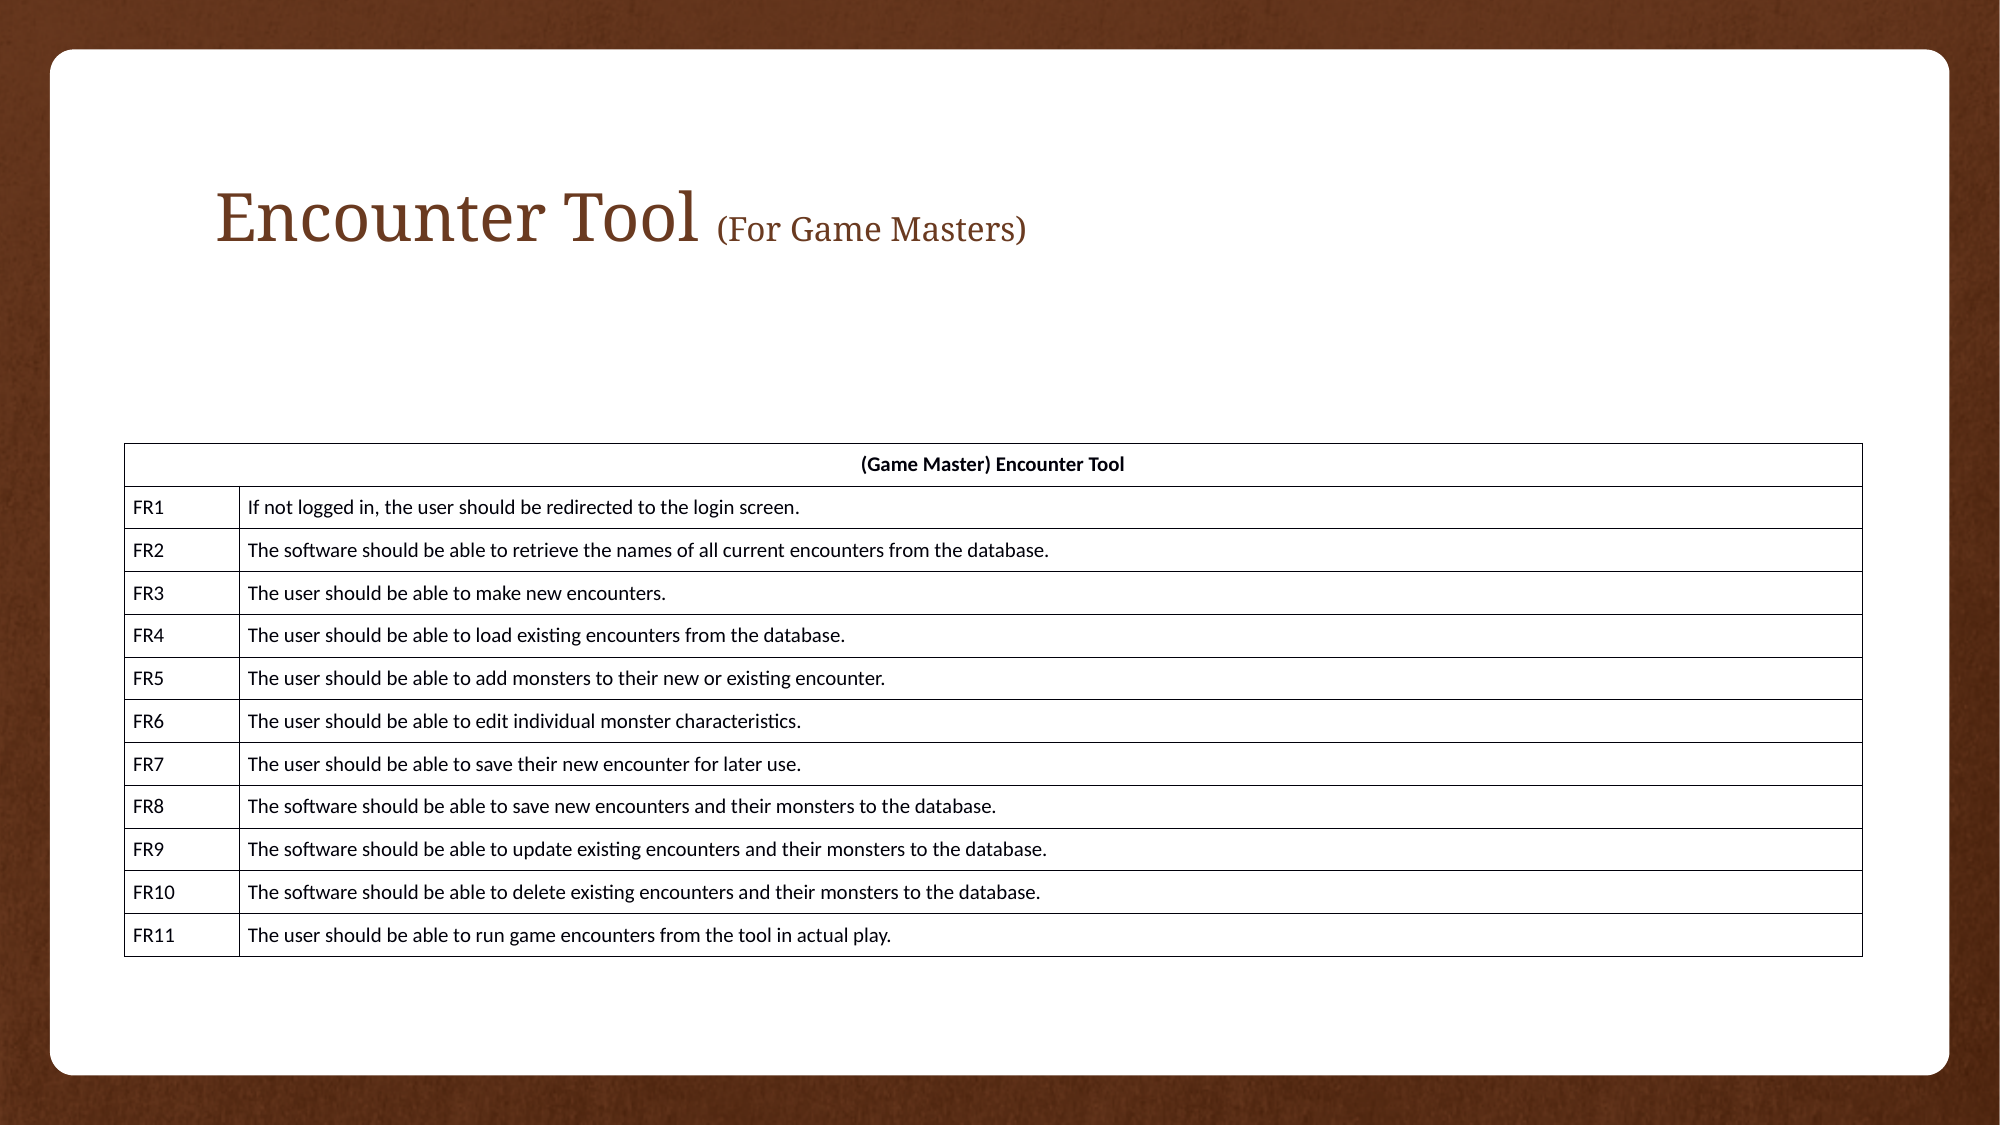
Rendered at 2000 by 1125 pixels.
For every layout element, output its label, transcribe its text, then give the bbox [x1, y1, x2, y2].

table_cell The software should be able to update existing encounters and their monsters to the database. [240, 829, 1862, 870]
table_cell FR3 [125, 572, 239, 614]
table_cell The software should be able to save new encounters and their monsters to the database. [240, 786, 1862, 828]
table_header (Game Master) Encounter Tool [125, 444, 1862, 486]
table_cell FR9 [125, 829, 239, 870]
table_cell The user should be able to add monsters to their new or existing encounter. [240, 658, 1862, 699]
table_cell The user should be able to load existing encounters from the database. [240, 615, 1862, 657]
table_cell The software should be able to retrieve the names of all current encounters from the database. [240, 529, 1862, 571]
table_cell The user should be able to edit individual monster characteristics. [240, 700, 1862, 742]
table_cell FR11 [125, 914, 239, 956]
table_cell FR2 [125, 529, 239, 571]
table_cell FR6 [125, 700, 239, 742]
table_cell FR4 [125, 615, 239, 657]
table_cell The user should be able to run game encounters from the tool in actual play. [240, 914, 1862, 956]
table_cell The software should be able to delete existing encounters and their monsters to the database. [240, 871, 1862, 913]
table_cell FR7 [125, 743, 239, 785]
table_cell FR5 [125, 658, 239, 699]
table_cell FR1 [125, 487, 239, 528]
title Encounter Tool (For Game Masters) [199, 70, 1800, 263]
table_cell If not logged in, the user should be redirected to the login screen. [240, 487, 1862, 528]
table_cell FR10 [125, 871, 239, 913]
table_cell FR8 [125, 786, 239, 828]
table_cell The user should be able to save their new encounter for later use. [240, 743, 1862, 785]
table_cell The user should be able to make new encounters. [240, 572, 1862, 614]
